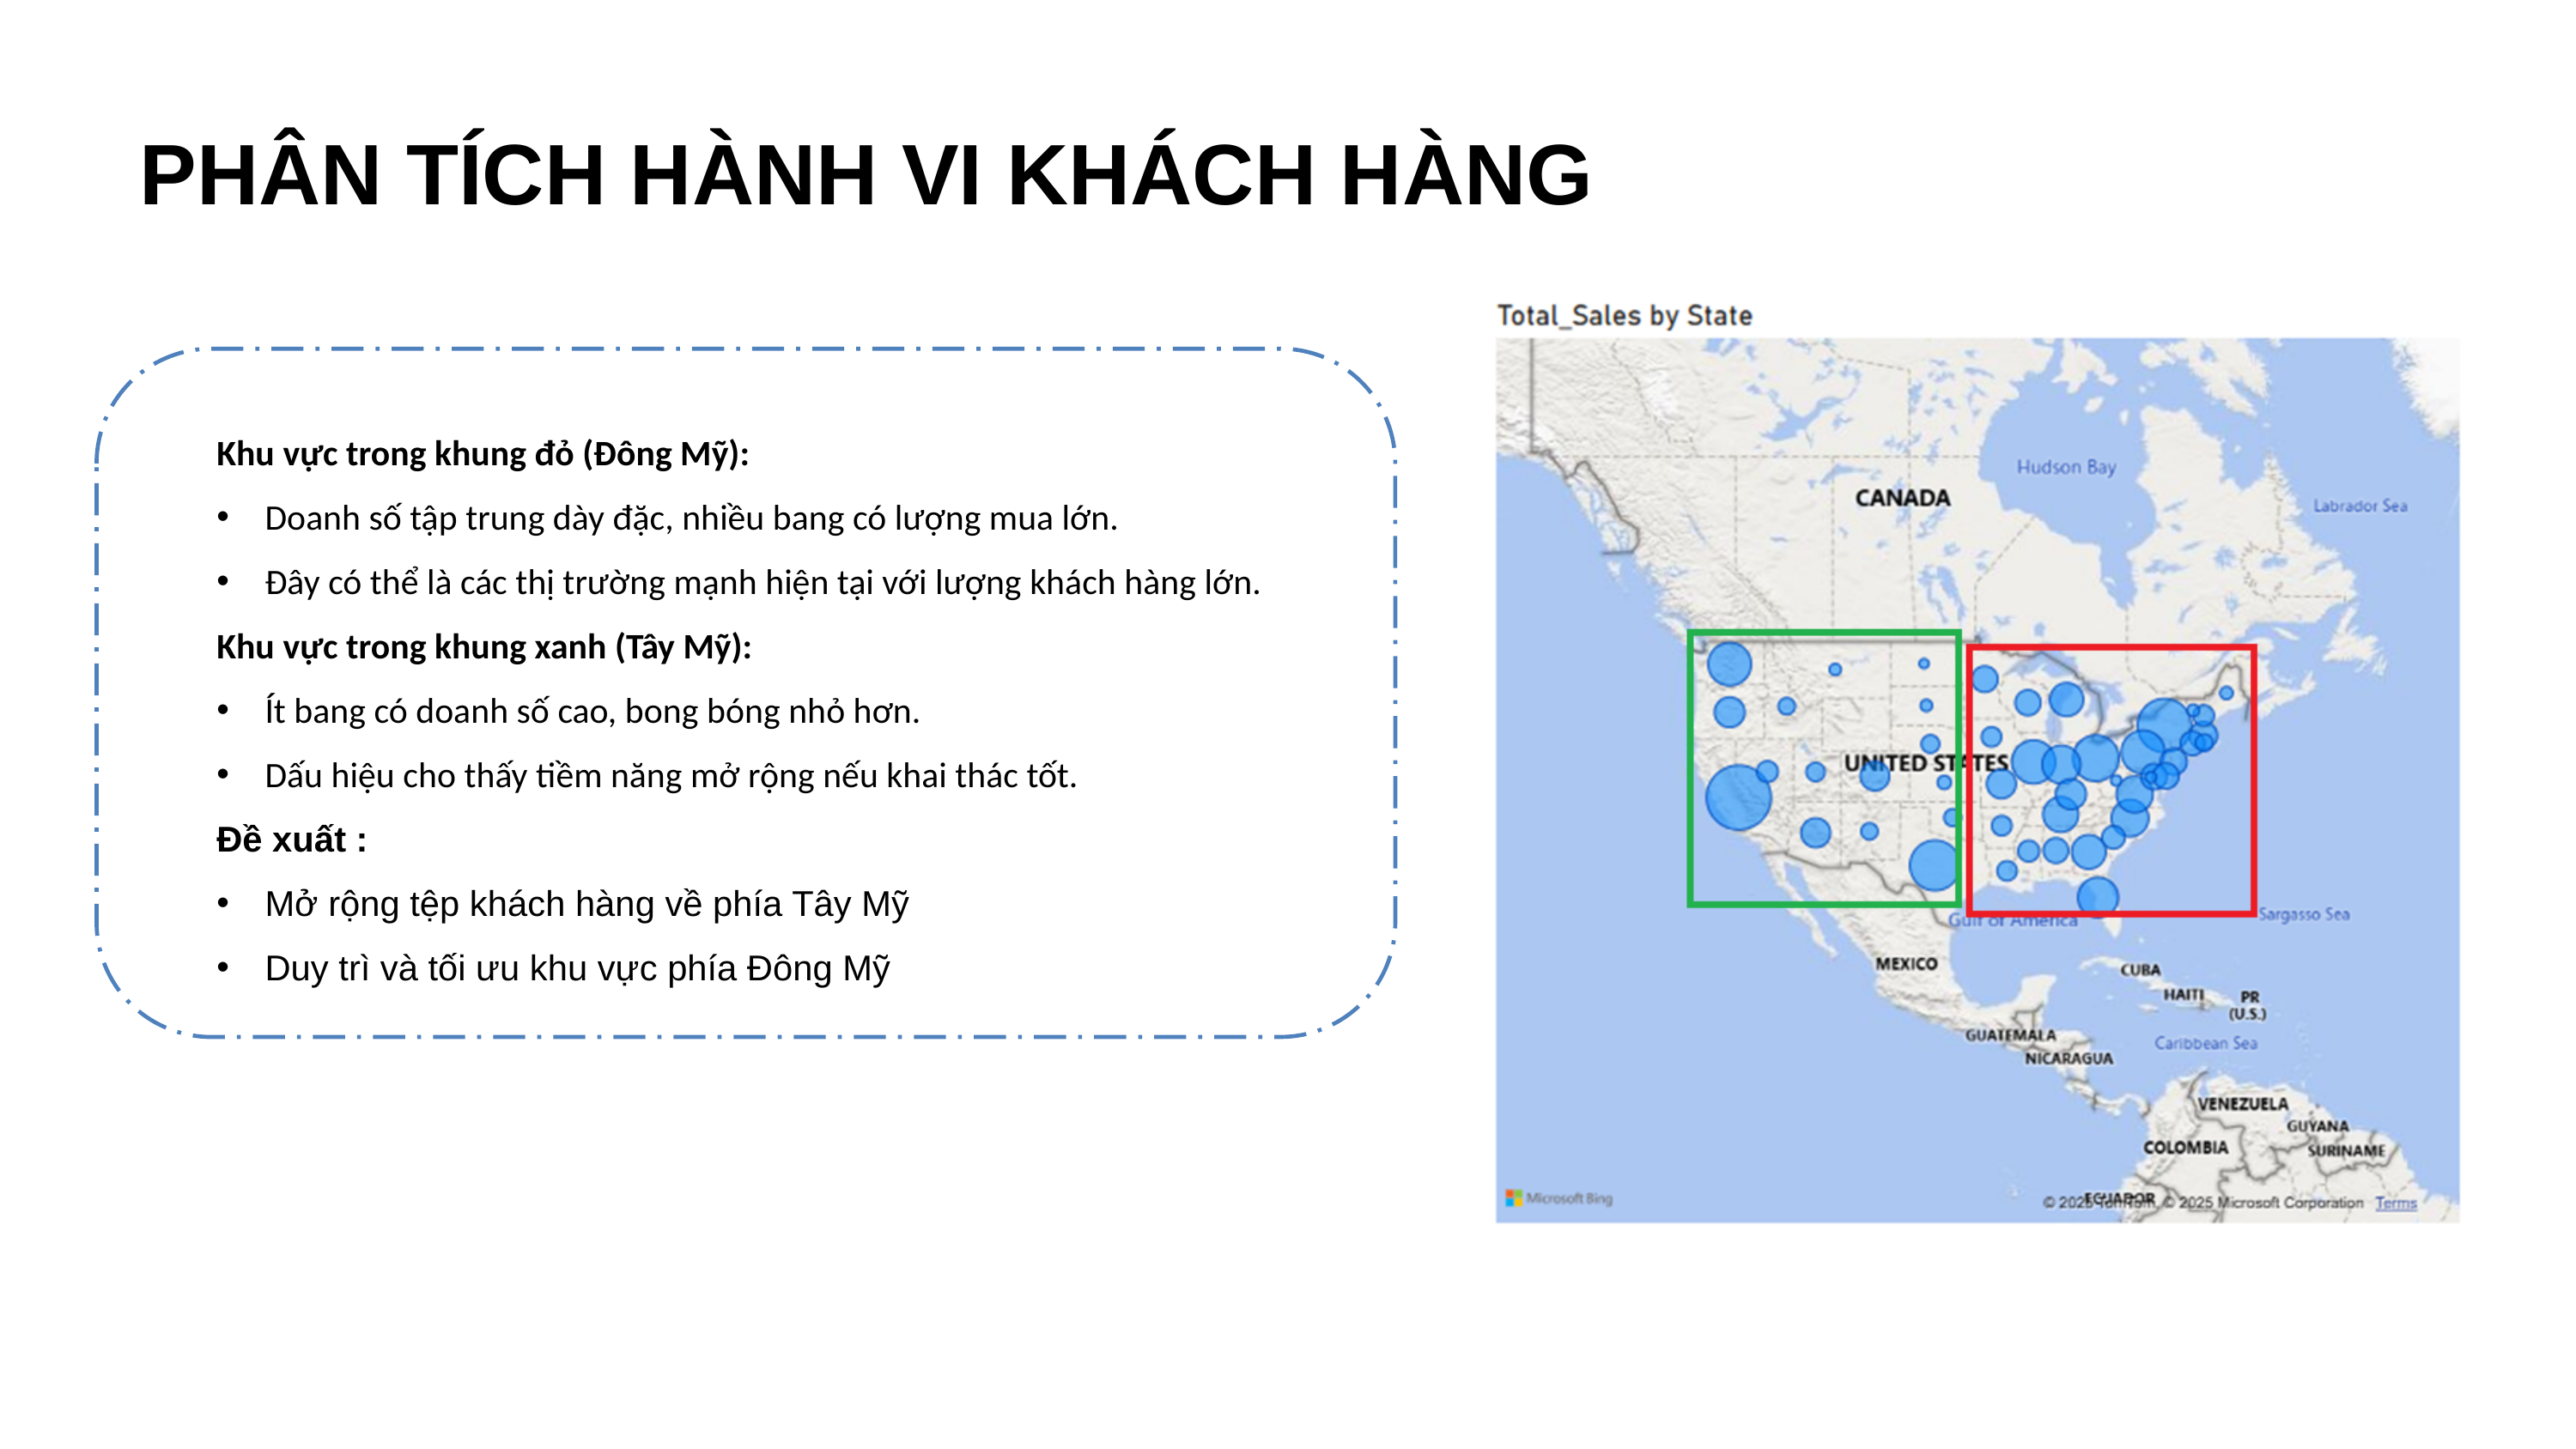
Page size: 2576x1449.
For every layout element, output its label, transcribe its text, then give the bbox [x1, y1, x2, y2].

picture [1492, 283, 2472, 1232]
text_box Khu vực trong khung đỏ (Đông Mỹ): Doanh số tập trung dày đặc, nhiều bang có lượng mua lớn. Đây có thể là các thị trường mạnh hiện tại với lượng khách hàng lớn. Khu vực trong khung xanh (Tây Mỹ): Ít bang có doanh số cao, bong bóng nhỏ hơn. Dấu hiệu cho thấy tiềm năng mở rộng nếu khai thác tốt. Đề xuất : Mở rộng tệp khách hàng về phía Tây Mỹ Duy trì và tối ưu khu vực phía Đông Mỹ [1370, 402, 1487, 995]
text_box [96, 349, 1395, 1038]
text_box PHÂN TÍCH HÀNH VI KHÁCH HÀNG [139, 101, 1706, 222]
